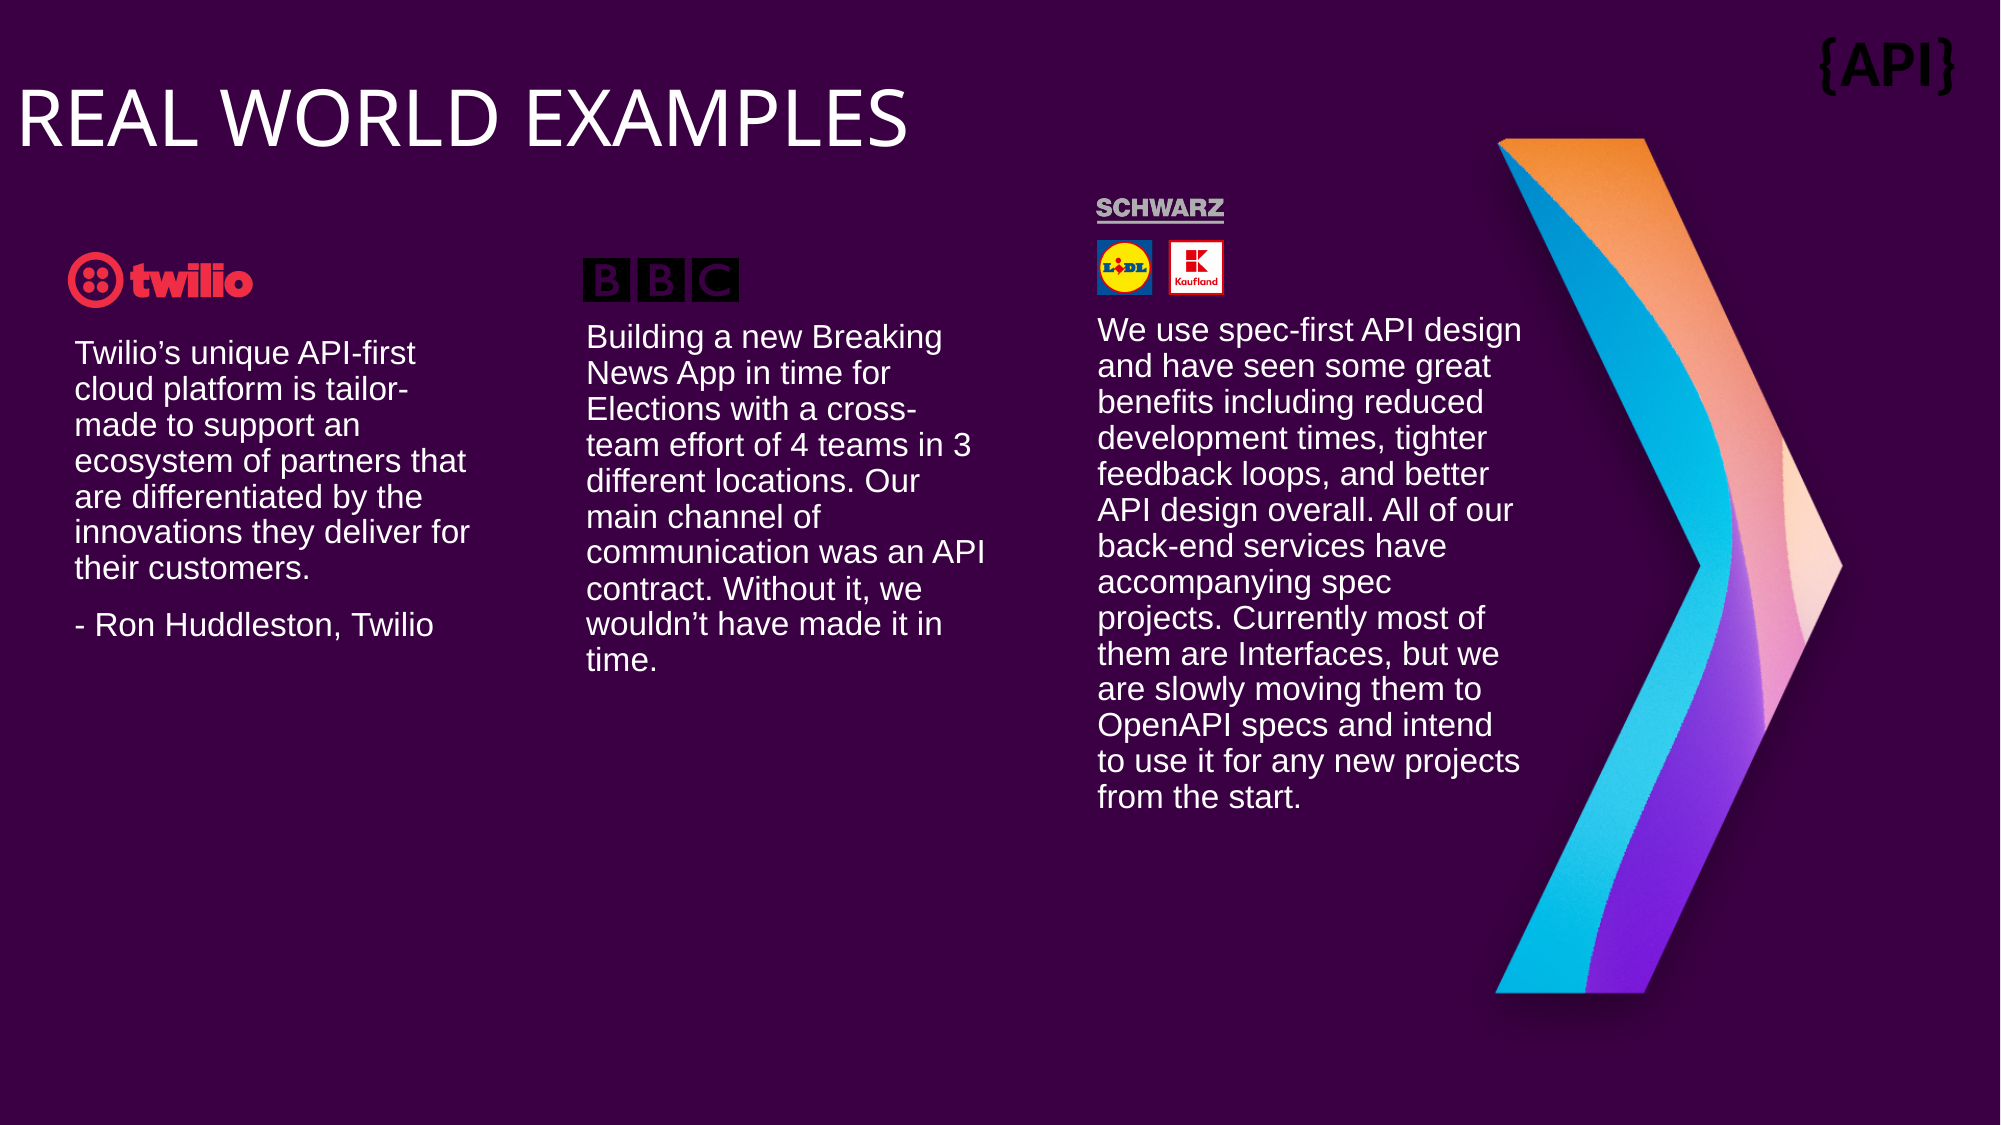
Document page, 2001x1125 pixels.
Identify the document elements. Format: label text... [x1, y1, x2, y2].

text_box Building a new Breaking News App in time for Elections with a cross-team effort of 4 teams in 3 different locations. Our main channel of communication was an API contract. Without it, we wouldn’t have made it in time. [571, 251, 1002, 708]
text_box REAL WORLD EXAMPLES [0, 0, 927, 172]
text_box We use spec-first API design and have seen some great benefits including reduced development times, tighter feedback loops, and better API design overall. All of our back-end services have accompanying spec projects. Currently most of them are Interfaces, but we are slowly moving them to OpenAPI specs and intend to use it for any new projects from the start. [1082, 245, 1540, 925]
text_box Twilio’s unique API-first cloud platform is tailor-made to support an ecosystem of partners that are differentiated by the innovations they deliver for their customers. - Ron Huddleston, Twilio [59, 267, 491, 999]
picture [0, 0, 2001, 1125]
text_box {API} [1774, 12, 2000, 108]
